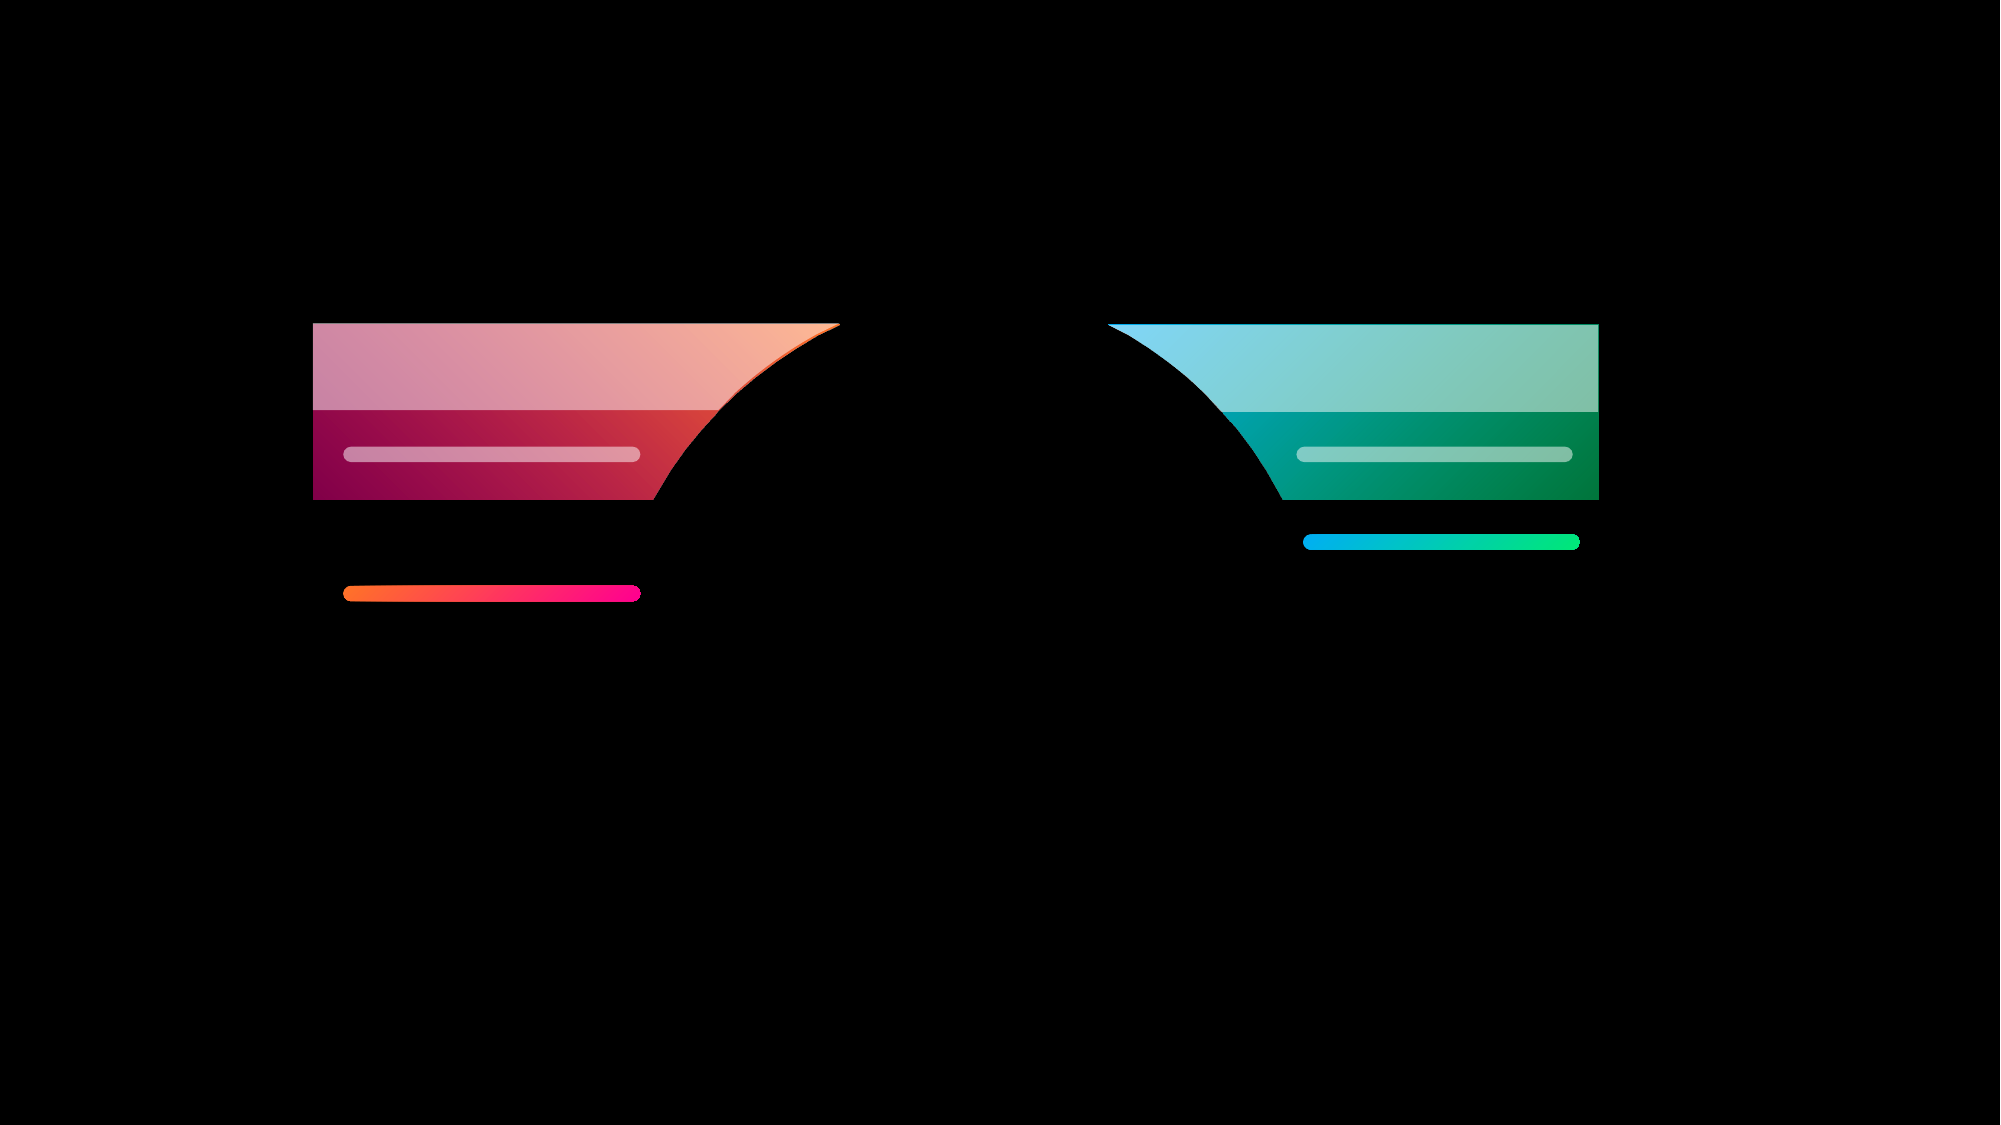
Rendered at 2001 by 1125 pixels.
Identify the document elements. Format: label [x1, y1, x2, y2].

text_box [1302, 533, 1581, 551]
text_box [1223, 414, 1600, 501]
text_box [312, 325, 841, 501]
text_box [311, 322, 840, 412]
text_box [1295, 445, 1574, 464]
text_box [342, 445, 642, 464]
text_box [1108, 324, 1600, 414]
text_box [342, 584, 642, 603]
